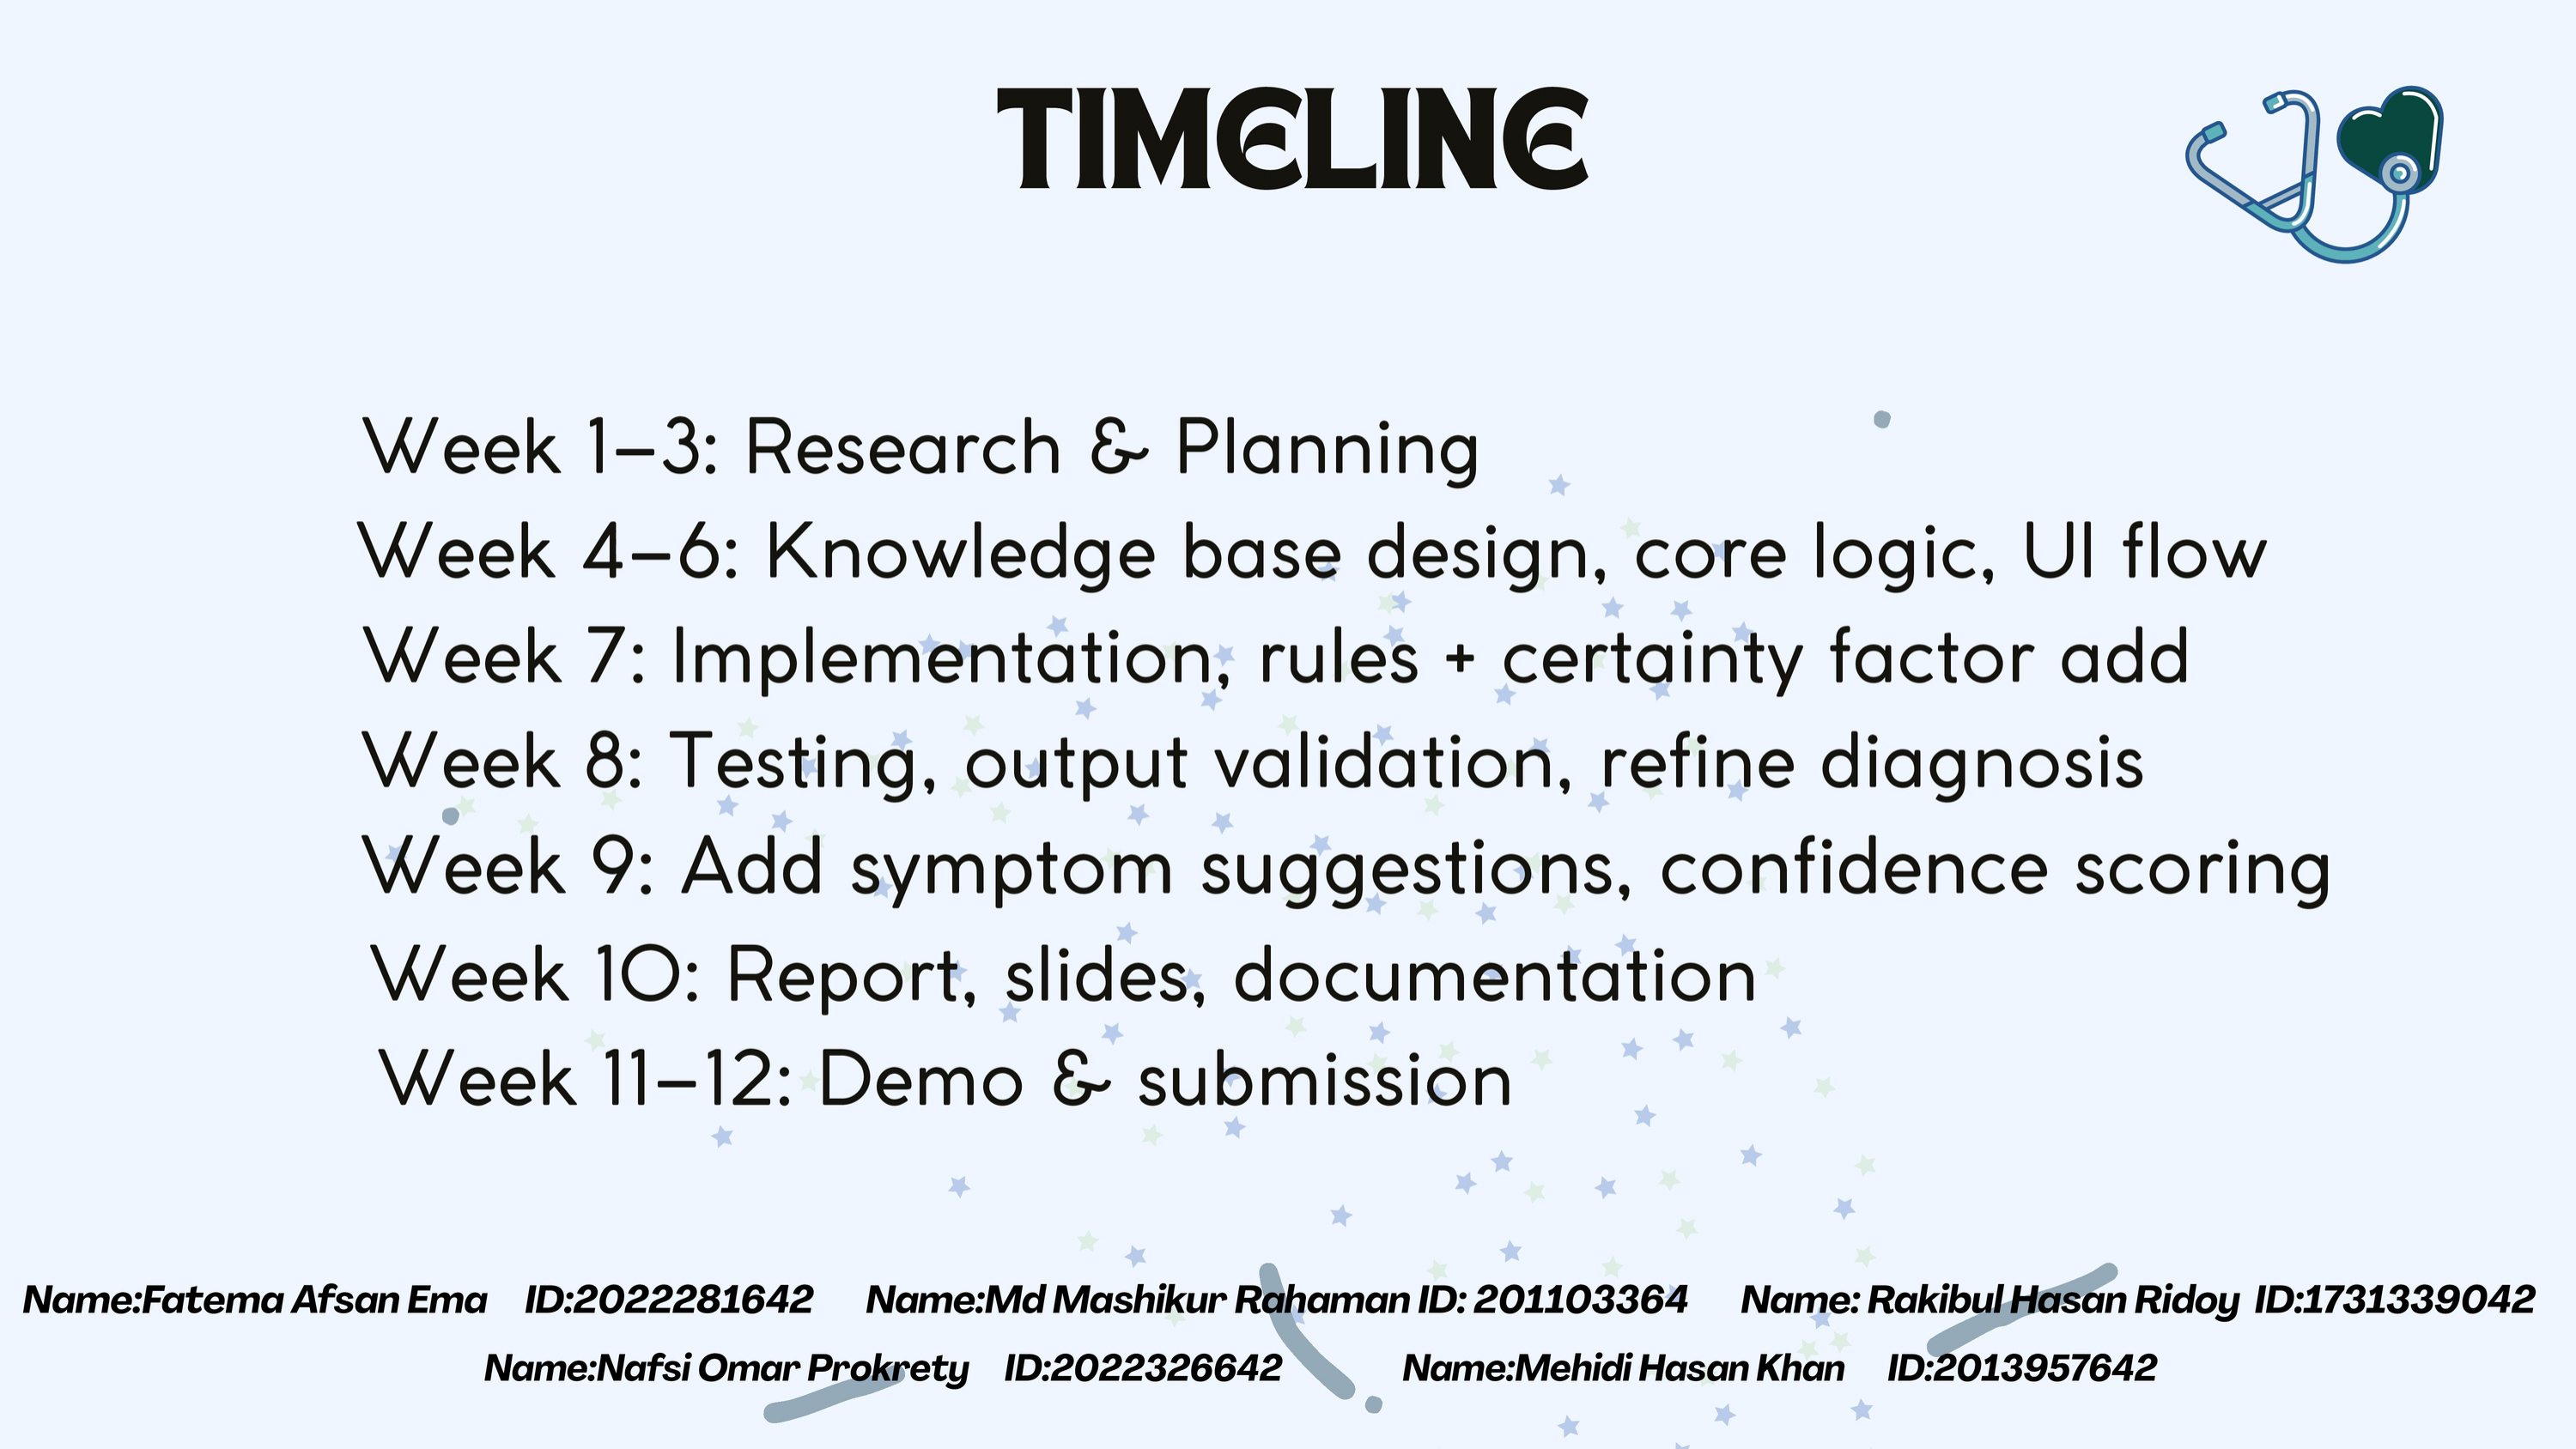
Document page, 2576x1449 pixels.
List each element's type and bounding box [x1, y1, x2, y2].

text_box [0, 0, 2576, 1449]
